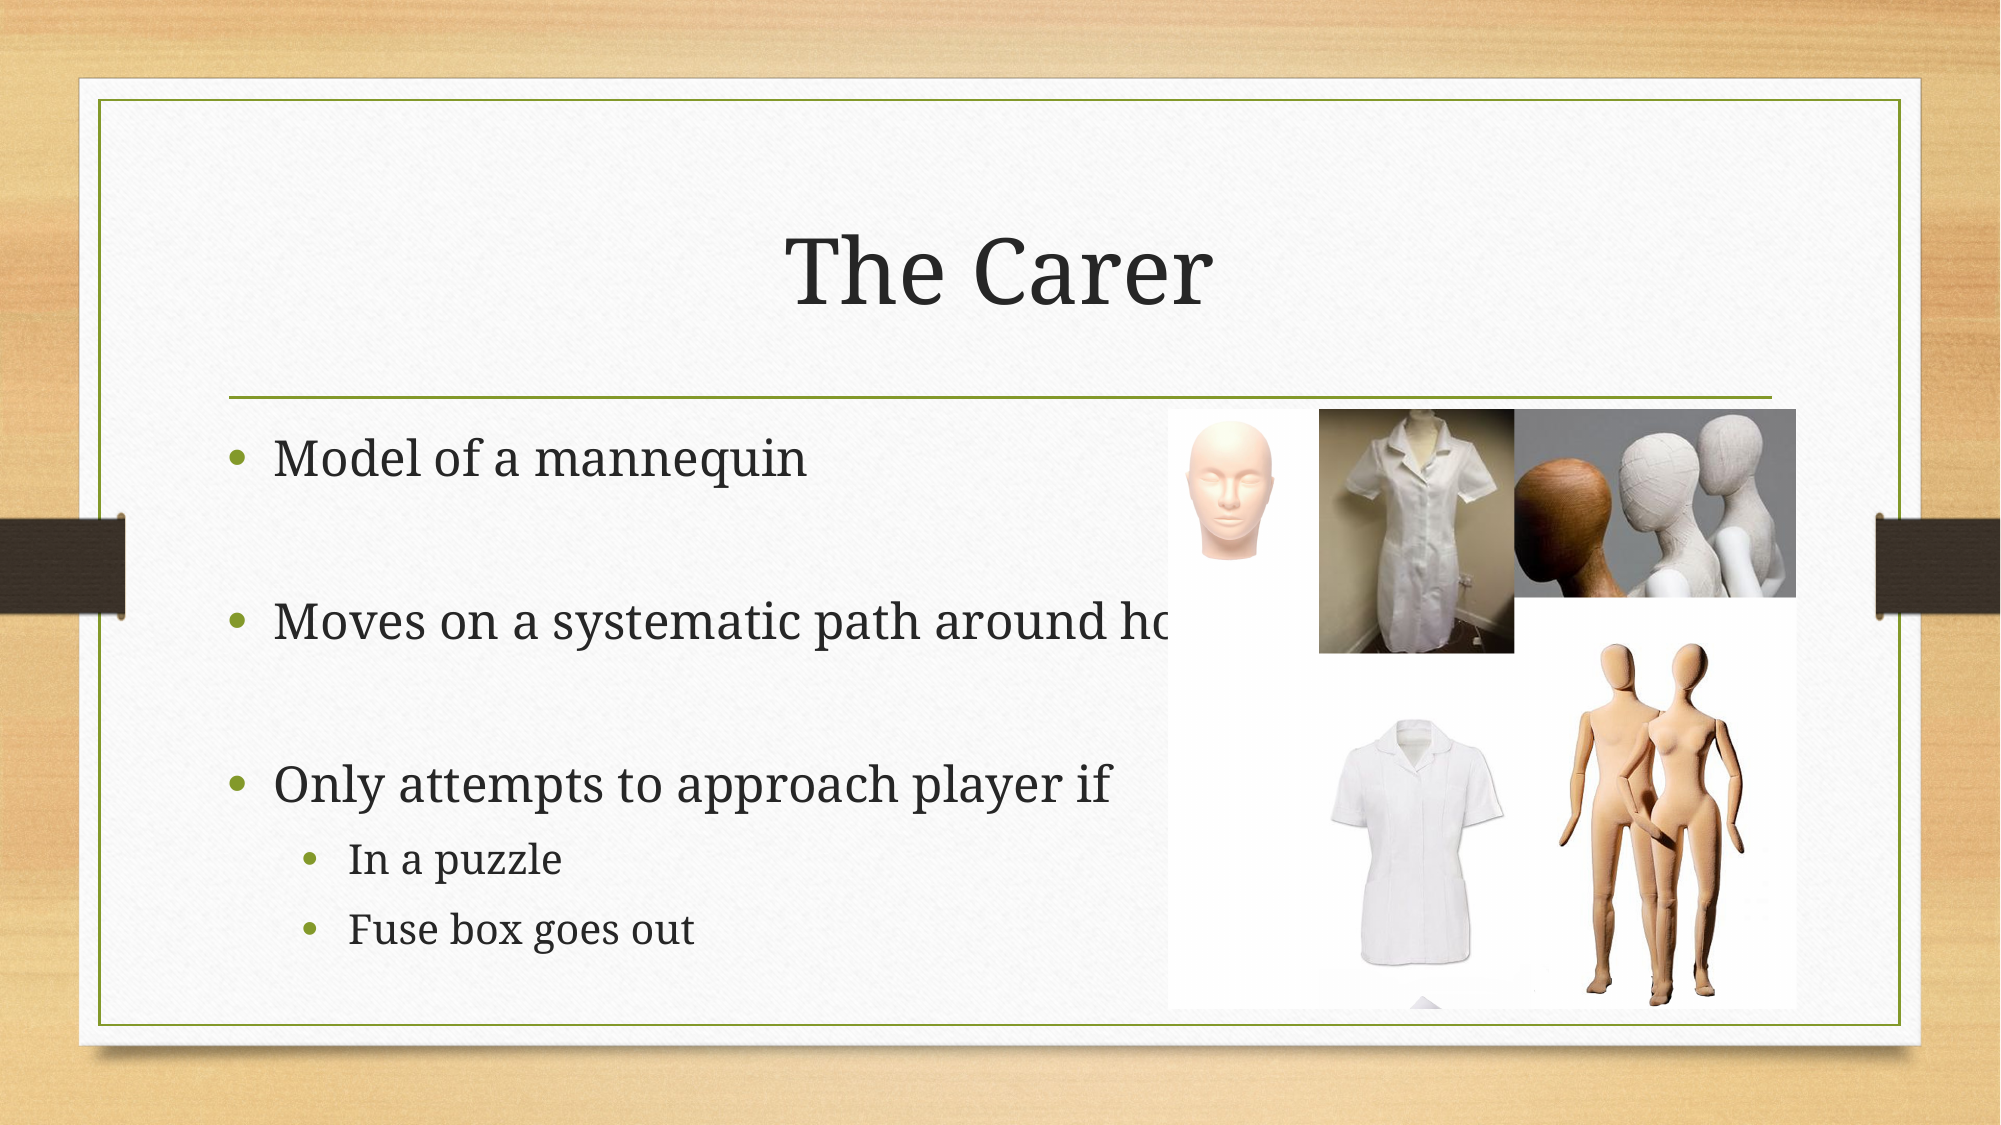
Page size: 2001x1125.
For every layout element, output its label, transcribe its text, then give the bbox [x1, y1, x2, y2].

list Model of a mannequin Moves on a systematic path around house Only attempts to approach player if In a puzzle Fuse box goes out [212, 419, 1167, 964]
title The Carer [212, 161, 1788, 375]
picture [0, 0, 2001, 1125]
